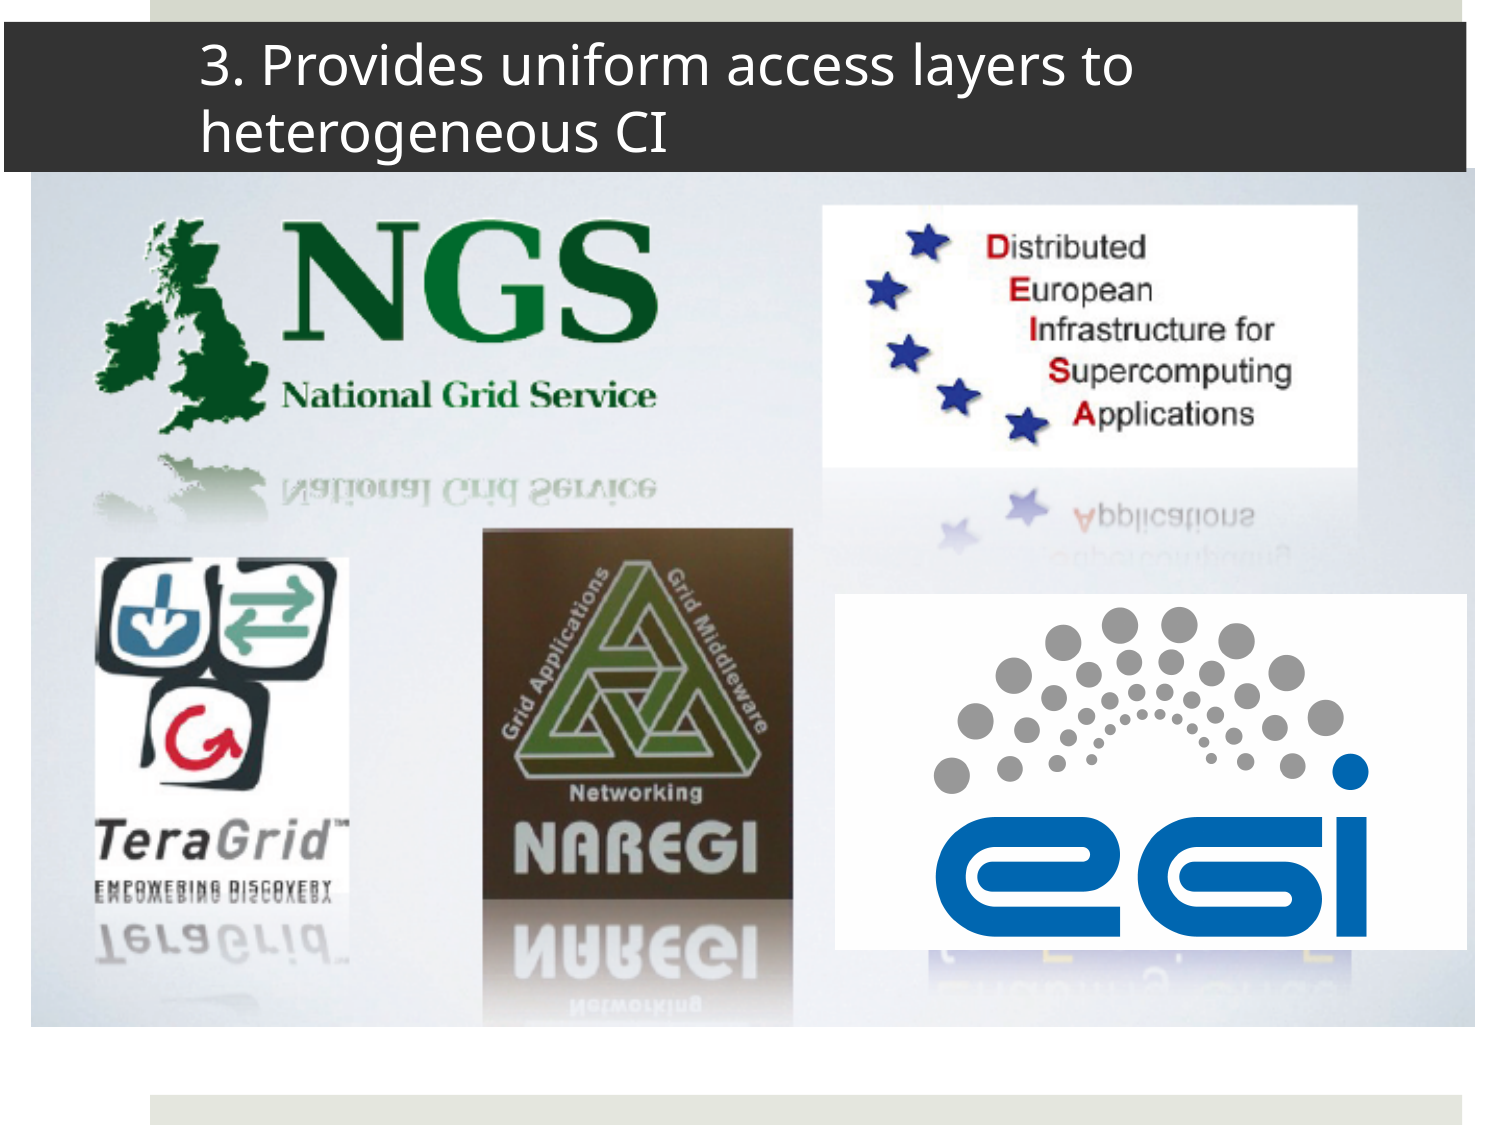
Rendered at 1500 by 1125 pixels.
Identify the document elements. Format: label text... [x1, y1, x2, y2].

picture [31, 168, 1476, 1028]
title 3. Provides uniform access layers to heterogeneous CI [4, 21, 1467, 172]
